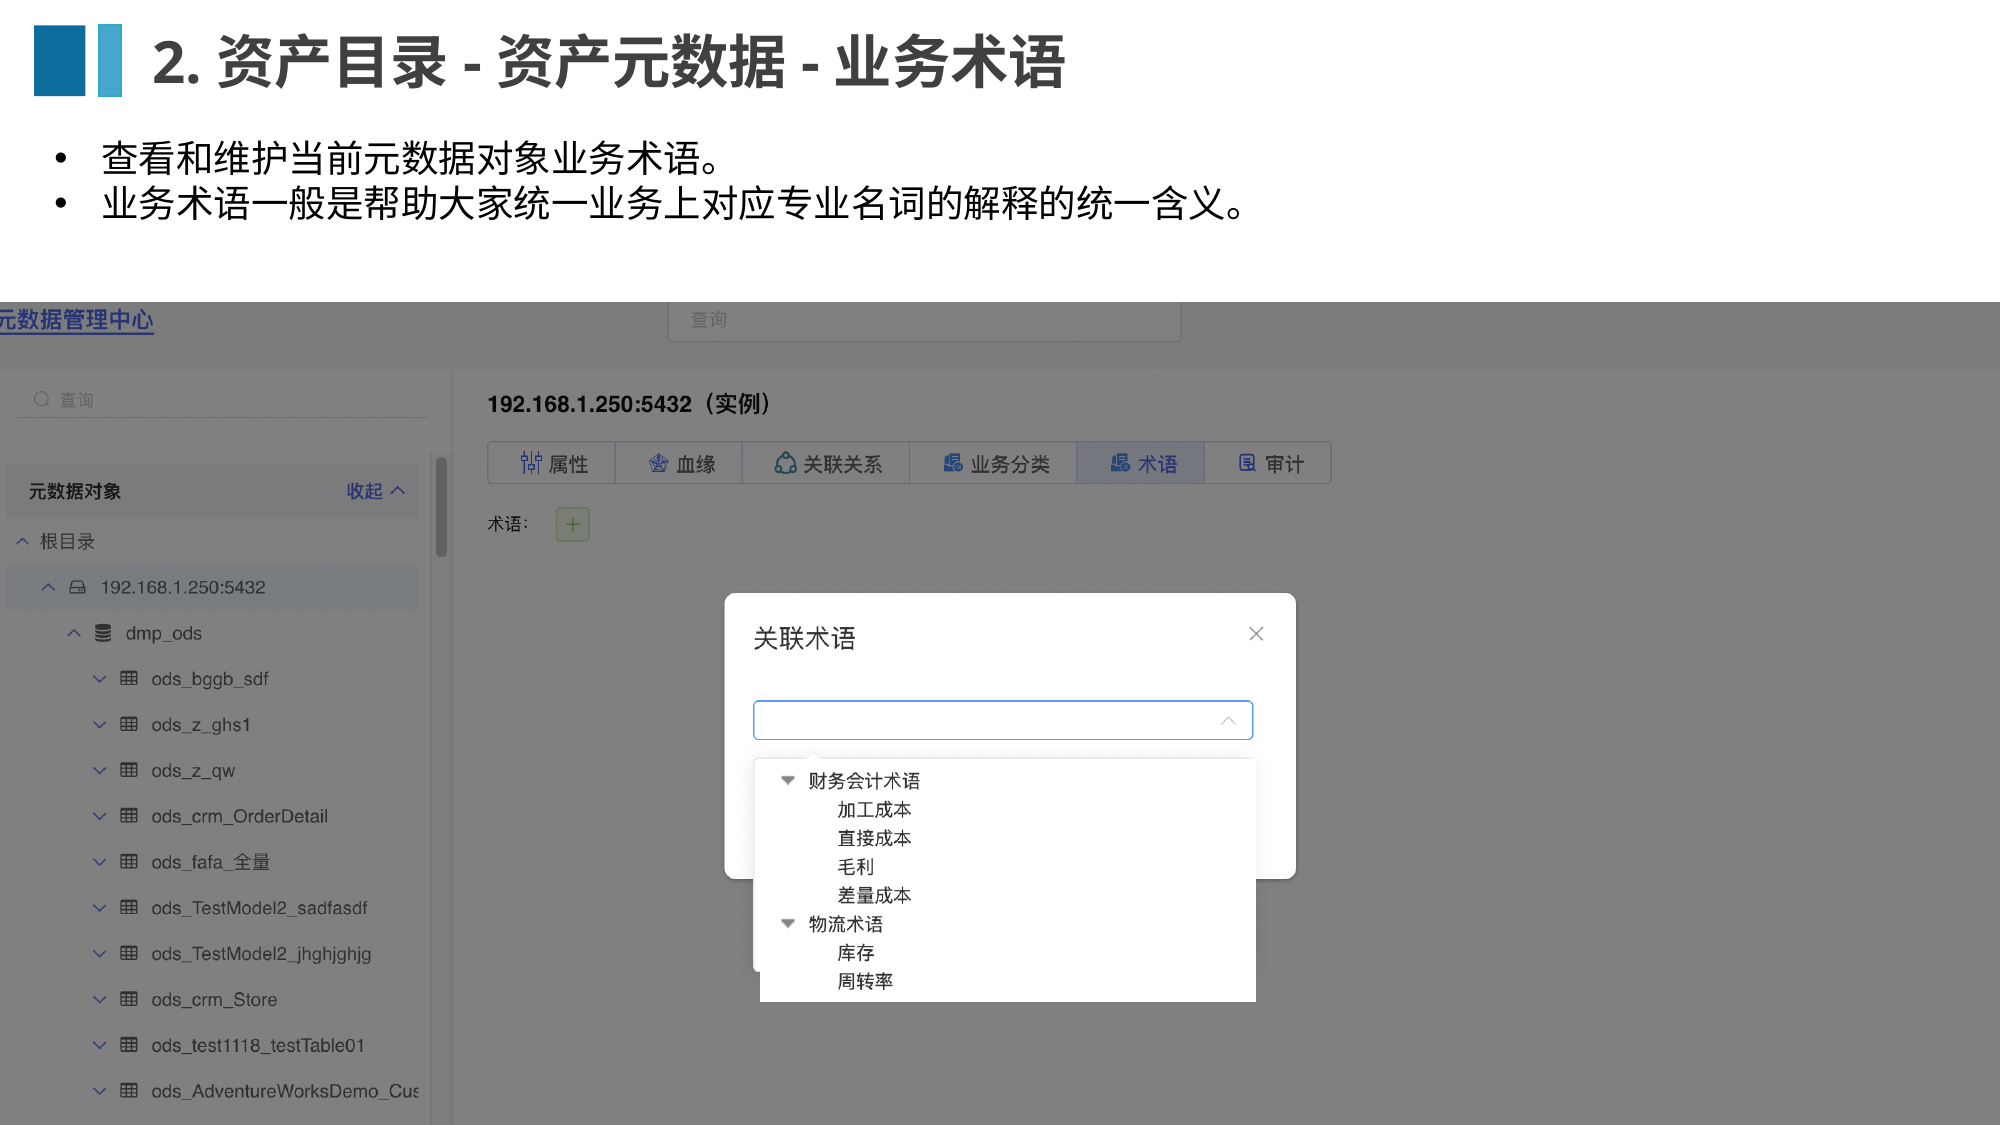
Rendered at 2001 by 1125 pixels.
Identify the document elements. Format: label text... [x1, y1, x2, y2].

text_box 查看和维护当前元数据对象业务术语。 业务术语一般是帮助大家统一业务上对应专业名词的解释的统一含义。 [39, 127, 1279, 233]
title 2.资产目录-资产元数据-业务术语 [137, 25, 1806, 105]
picture [0, 302, 2000, 1125]
